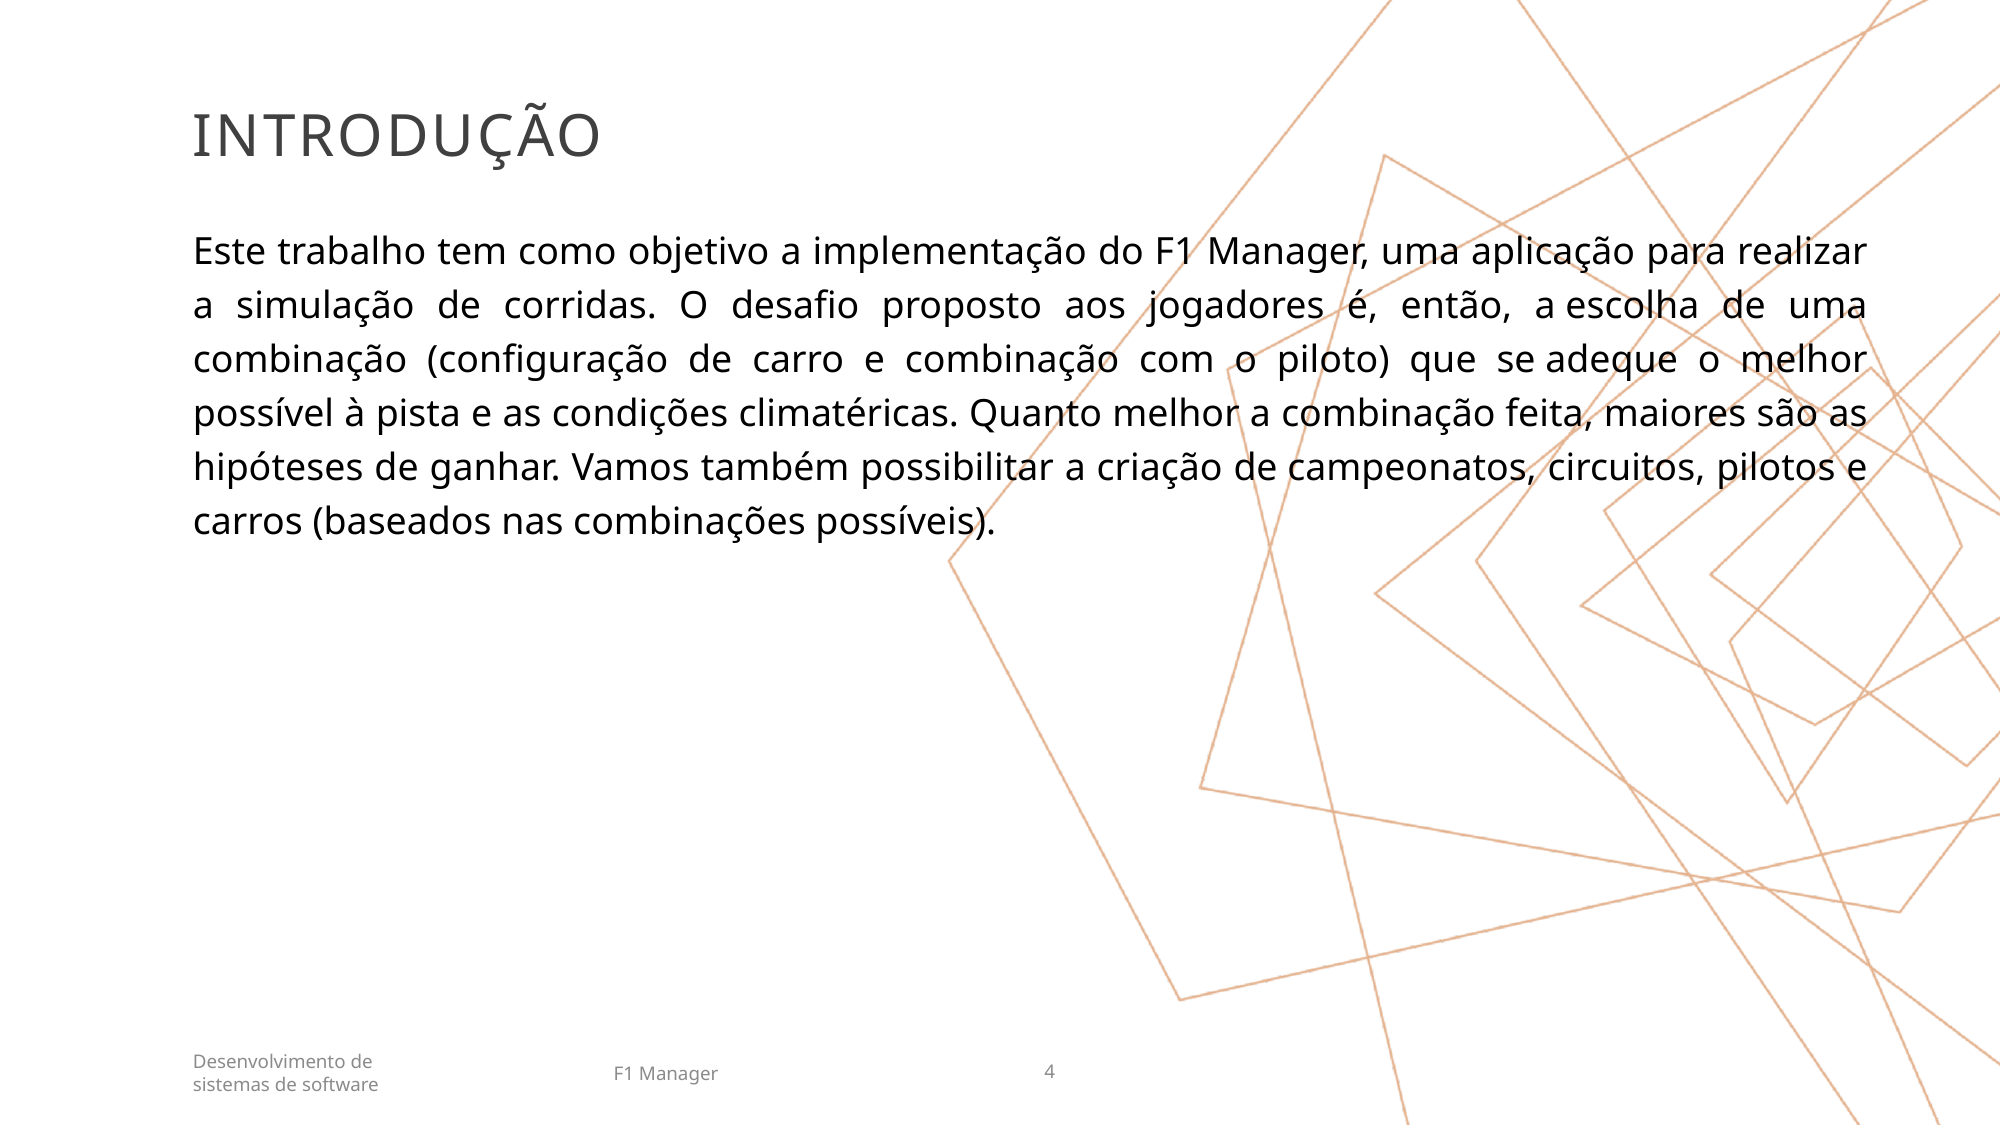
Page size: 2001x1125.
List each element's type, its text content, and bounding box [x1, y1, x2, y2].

picture [900, 0, 2000, 1125]
slide_number 4 [908, 1042, 1071, 1103]
title Introdução [177, 88, 699, 177]
slide_number Desenvolvimento de sistemas de software [177, 1042, 462, 1103]
footer F1 Manager [462, 1042, 870, 1103]
list Este trabalho tem como objetivo a implementação do F1 Manager, uma aplicação para realizar a simulação de corridas. O desafio proposto aos jogadores é, então, a escolha de uma combinação (configuração de carro e combinação com o piloto) que se adeque o melhor possível à pista e as condições climatéricas. Quanto melhor a combinação feita, maiores são as hipóteses de ganhar. Vamos também possibilitar a criação de campeonatos, circuitos, pilotos e carros (baseados nas combinações possíveis). [177, 210, 1885, 994]
